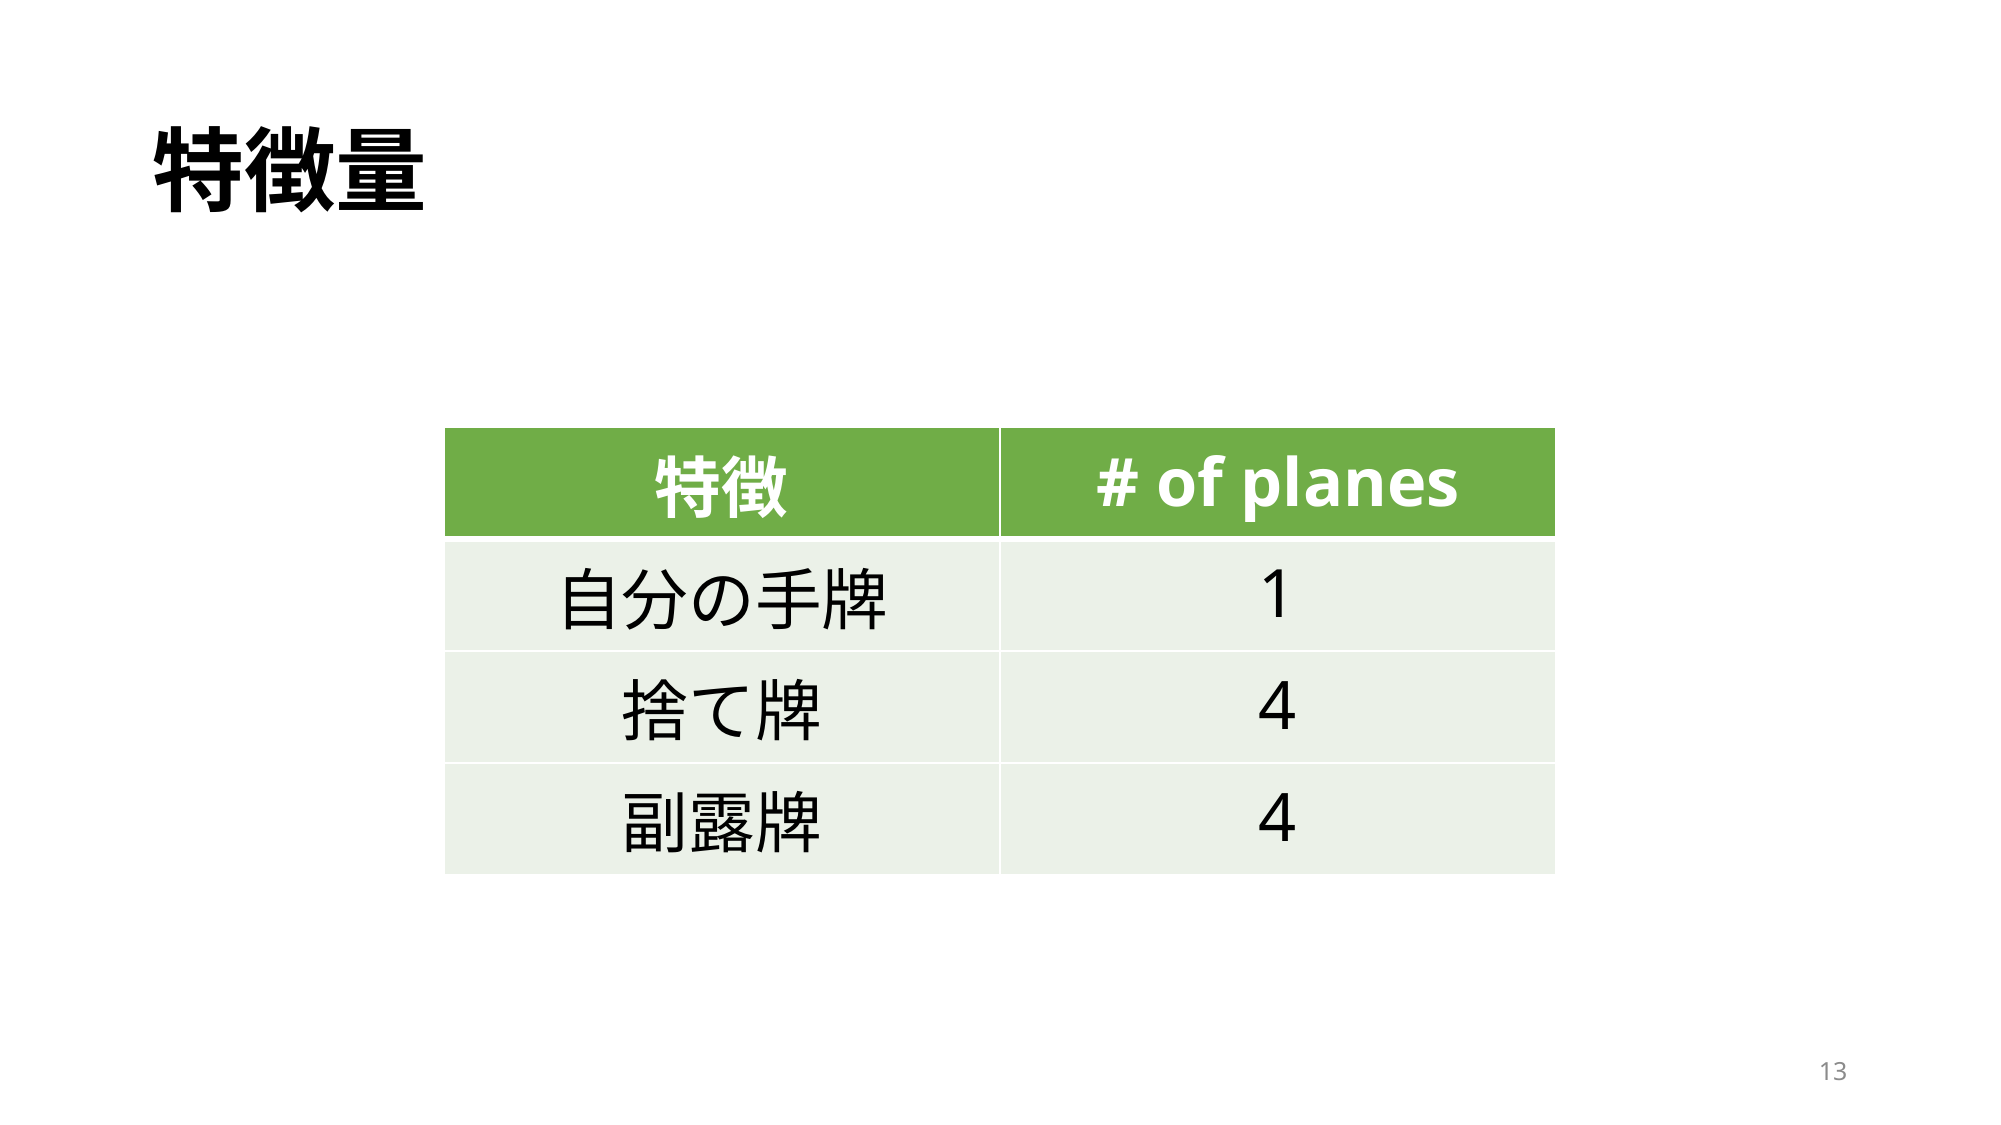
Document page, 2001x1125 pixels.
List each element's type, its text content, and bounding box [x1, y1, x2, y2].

slide_number 13 [1412, 1042, 1863, 1103]
table_cell 副露牌 [445, 764, 999, 874]
table_cell 1 [1001, 542, 1555, 650]
table_header 特徴 [445, 428, 999, 536]
table_cell 自分の手牌 [445, 542, 999, 650]
table_cell 捨て牌 [445, 652, 999, 762]
table_cell 4 [1001, 764, 1555, 874]
text_box 特徴量 [137, 59, 1863, 278]
table_header # of planes [1001, 428, 1555, 536]
table_cell 4 [1001, 652, 1555, 762]
